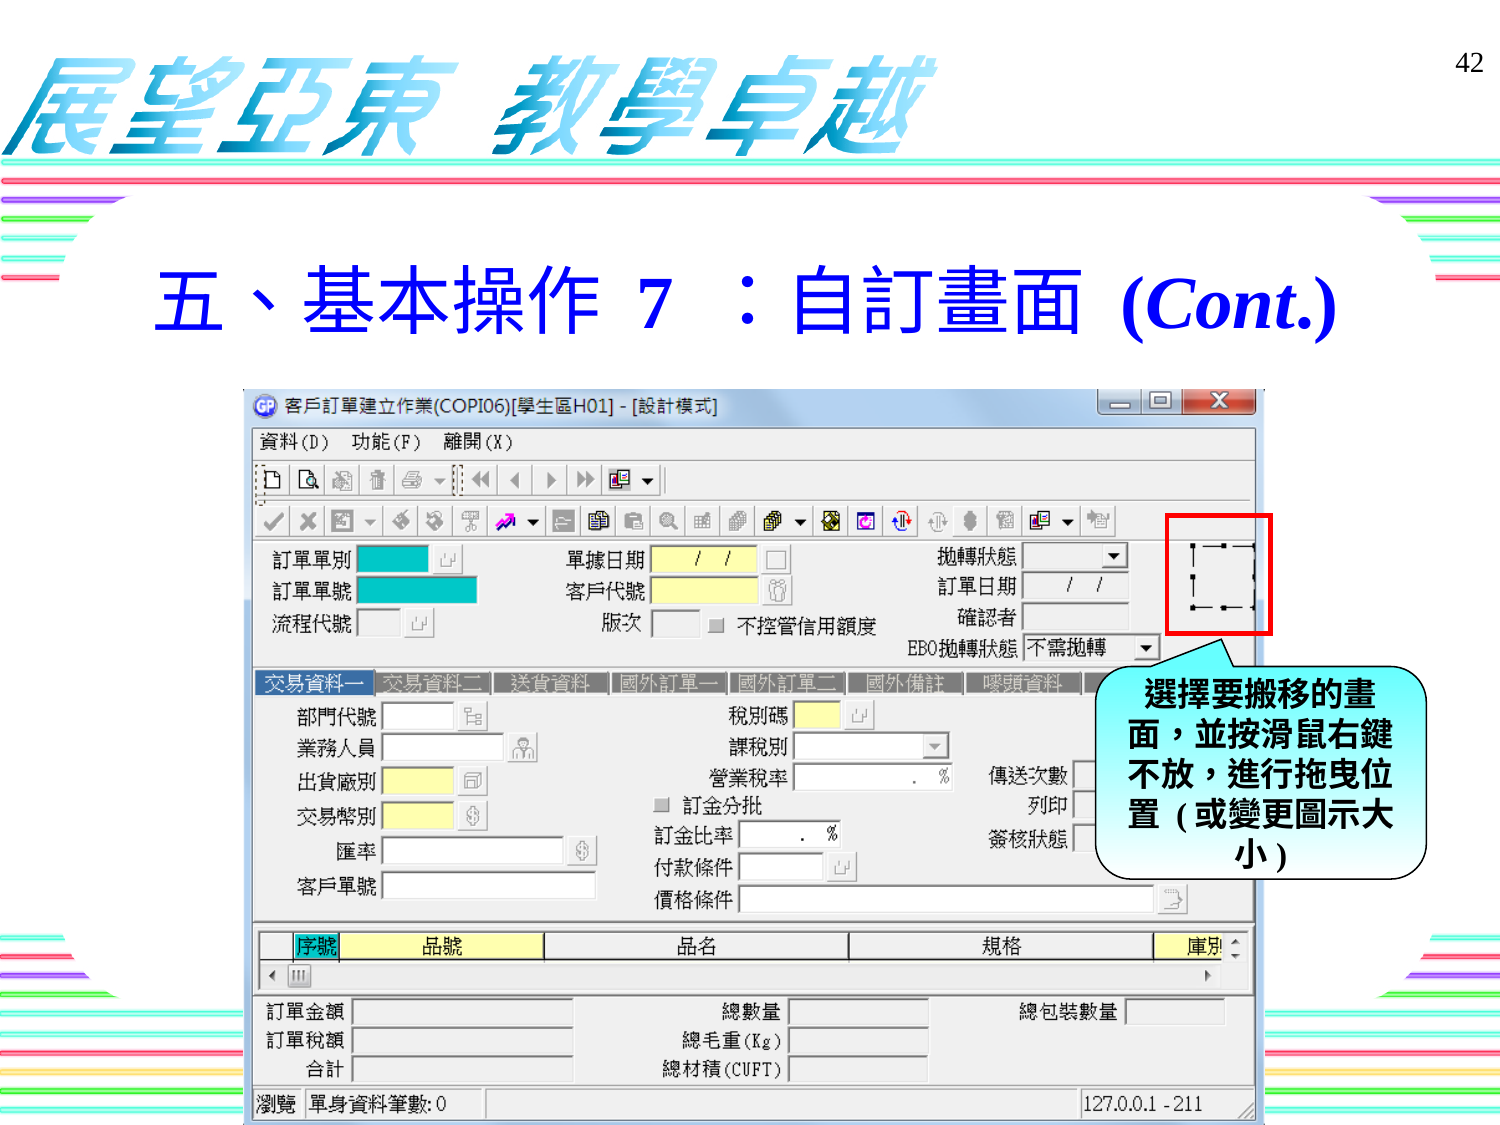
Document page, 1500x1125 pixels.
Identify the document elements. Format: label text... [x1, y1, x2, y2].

picture [0, 0, 1500, 1125]
slide_number 42 [1149, 31, 1500, 91]
text_box 選擇要搬移的畫面，並按滑鼠右鍵不放，進行拖曳位置 (或變更圖示大小) [1271, 666, 1427, 880]
title 五、基本操作 7 ：自訂畫面 (Cont.) [70, 222, 1421, 374]
